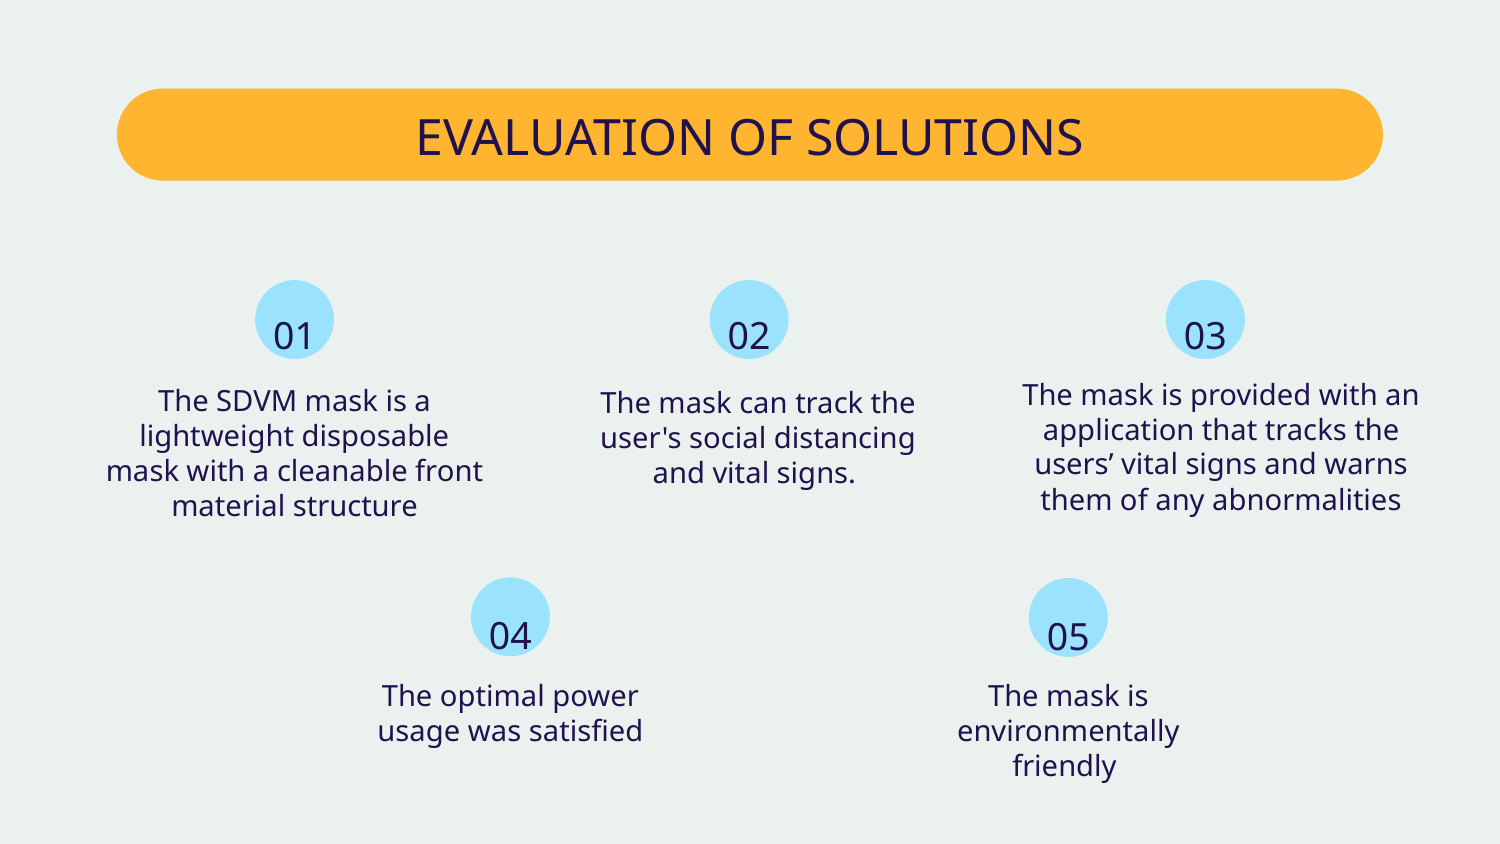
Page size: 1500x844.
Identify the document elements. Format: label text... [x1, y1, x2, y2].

text_box [1180, 280, 1231, 289]
text_box [724, 350, 775, 358]
subtitle 02 [682, 289, 817, 350]
title EVALUATION OF SOLUTIONS [154, 90, 1346, 181]
subtitle 05 [1001, 589, 1136, 650]
subtitle 04 [443, 588, 578, 650]
subtitle The mask can track the user's social distancing and vital signs. [555, 358, 961, 483]
subtitle 01 [227, 289, 362, 350]
text_box [269, 280, 320, 289]
text_box [724, 280, 775, 289]
text_box [483, 577, 538, 588]
subtitle The SDVM mask is a lightweight disposable mask with a cleanable front material structure [86, 355, 503, 480]
subtitle The optimal power usage was satisfied [334, 650, 687, 775]
subtitle 03 [1138, 289, 1273, 349]
subtitle The mask is provided with an application that tracks the users’ vital signs and warns them of any abnormalities [985, 349, 1457, 474]
text_box [1041, 577, 1096, 589]
text_box [269, 350, 320, 355]
subtitle The mask is environmentally friendly [891, 650, 1245, 775]
